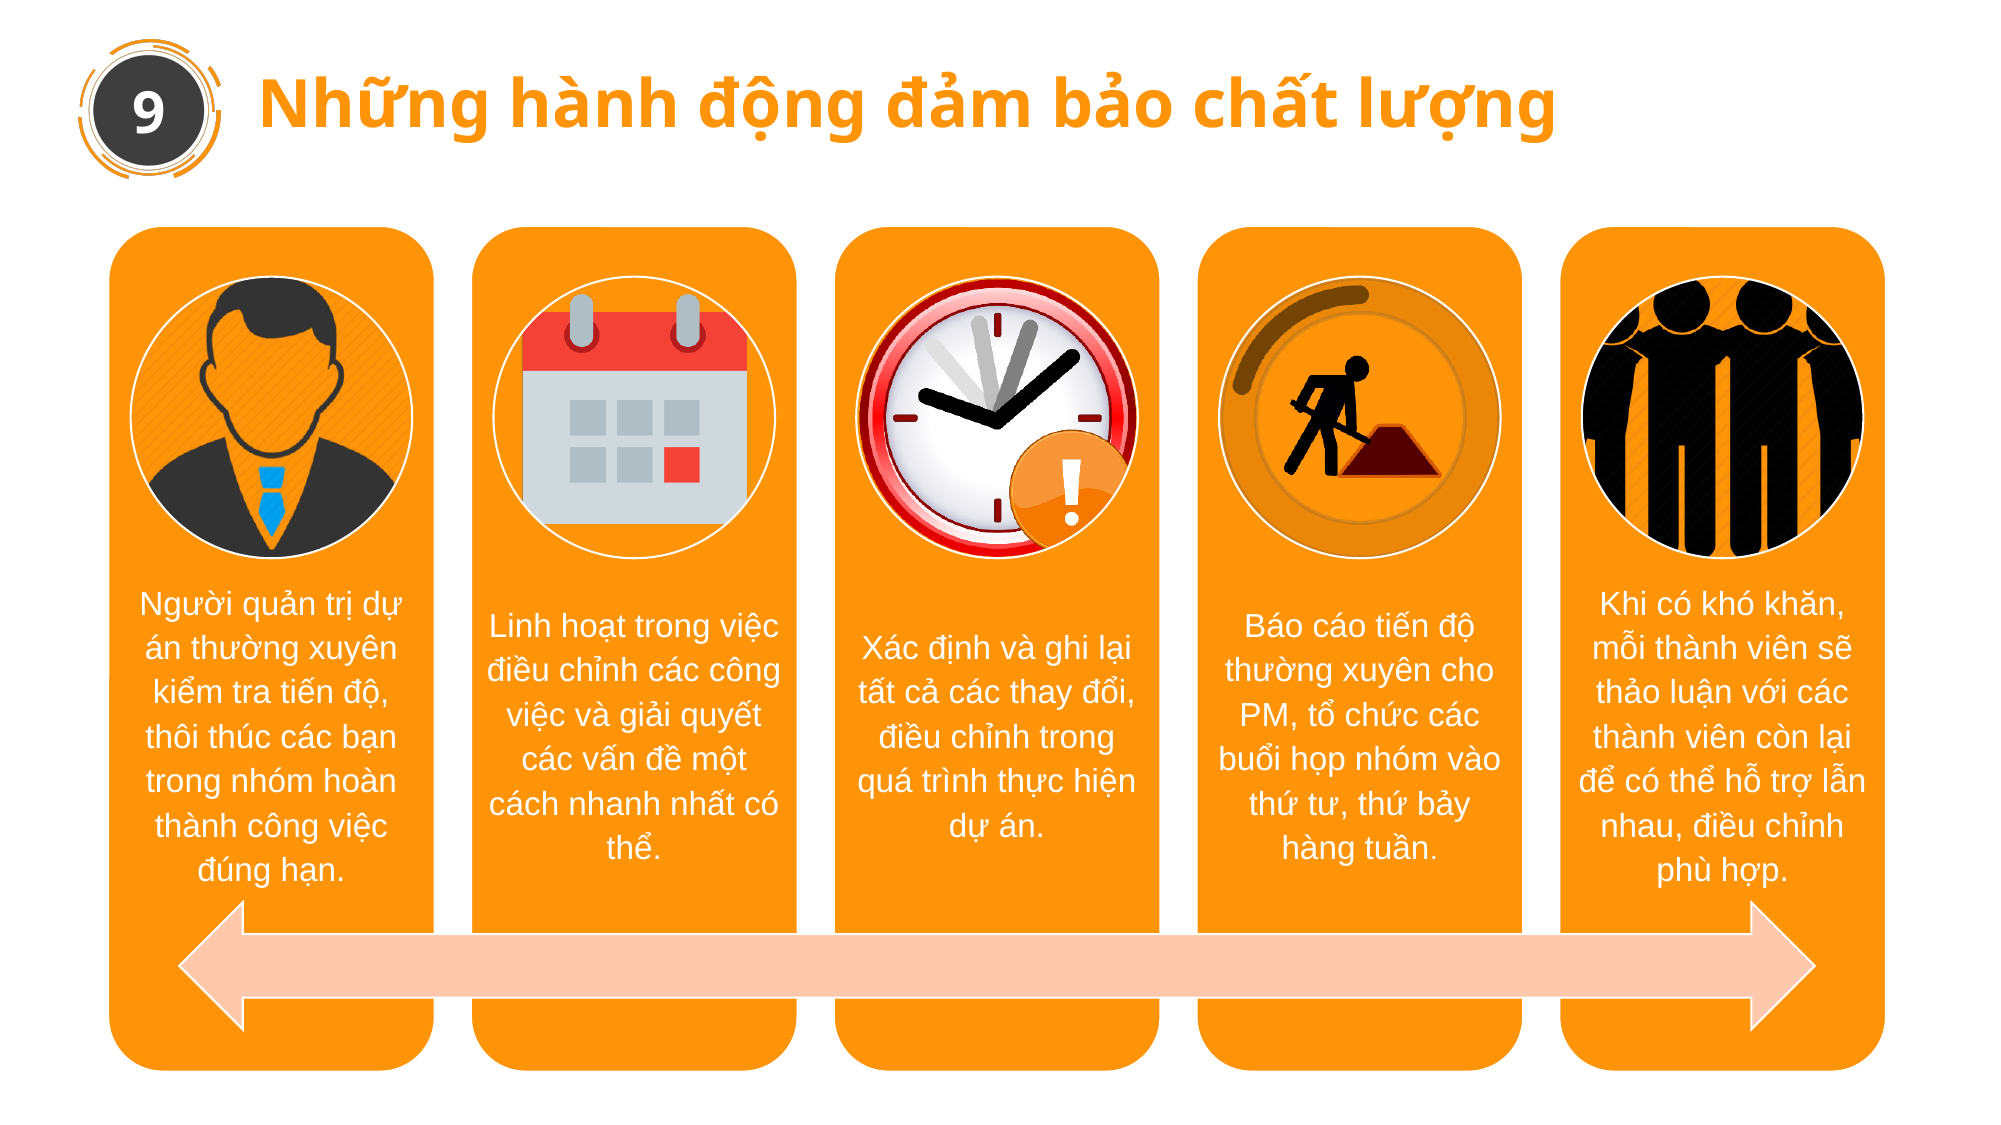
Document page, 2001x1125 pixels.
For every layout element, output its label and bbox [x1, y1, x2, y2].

text_box [78, 39, 1931, 179]
text_box [108, 225, 1886, 1072]
